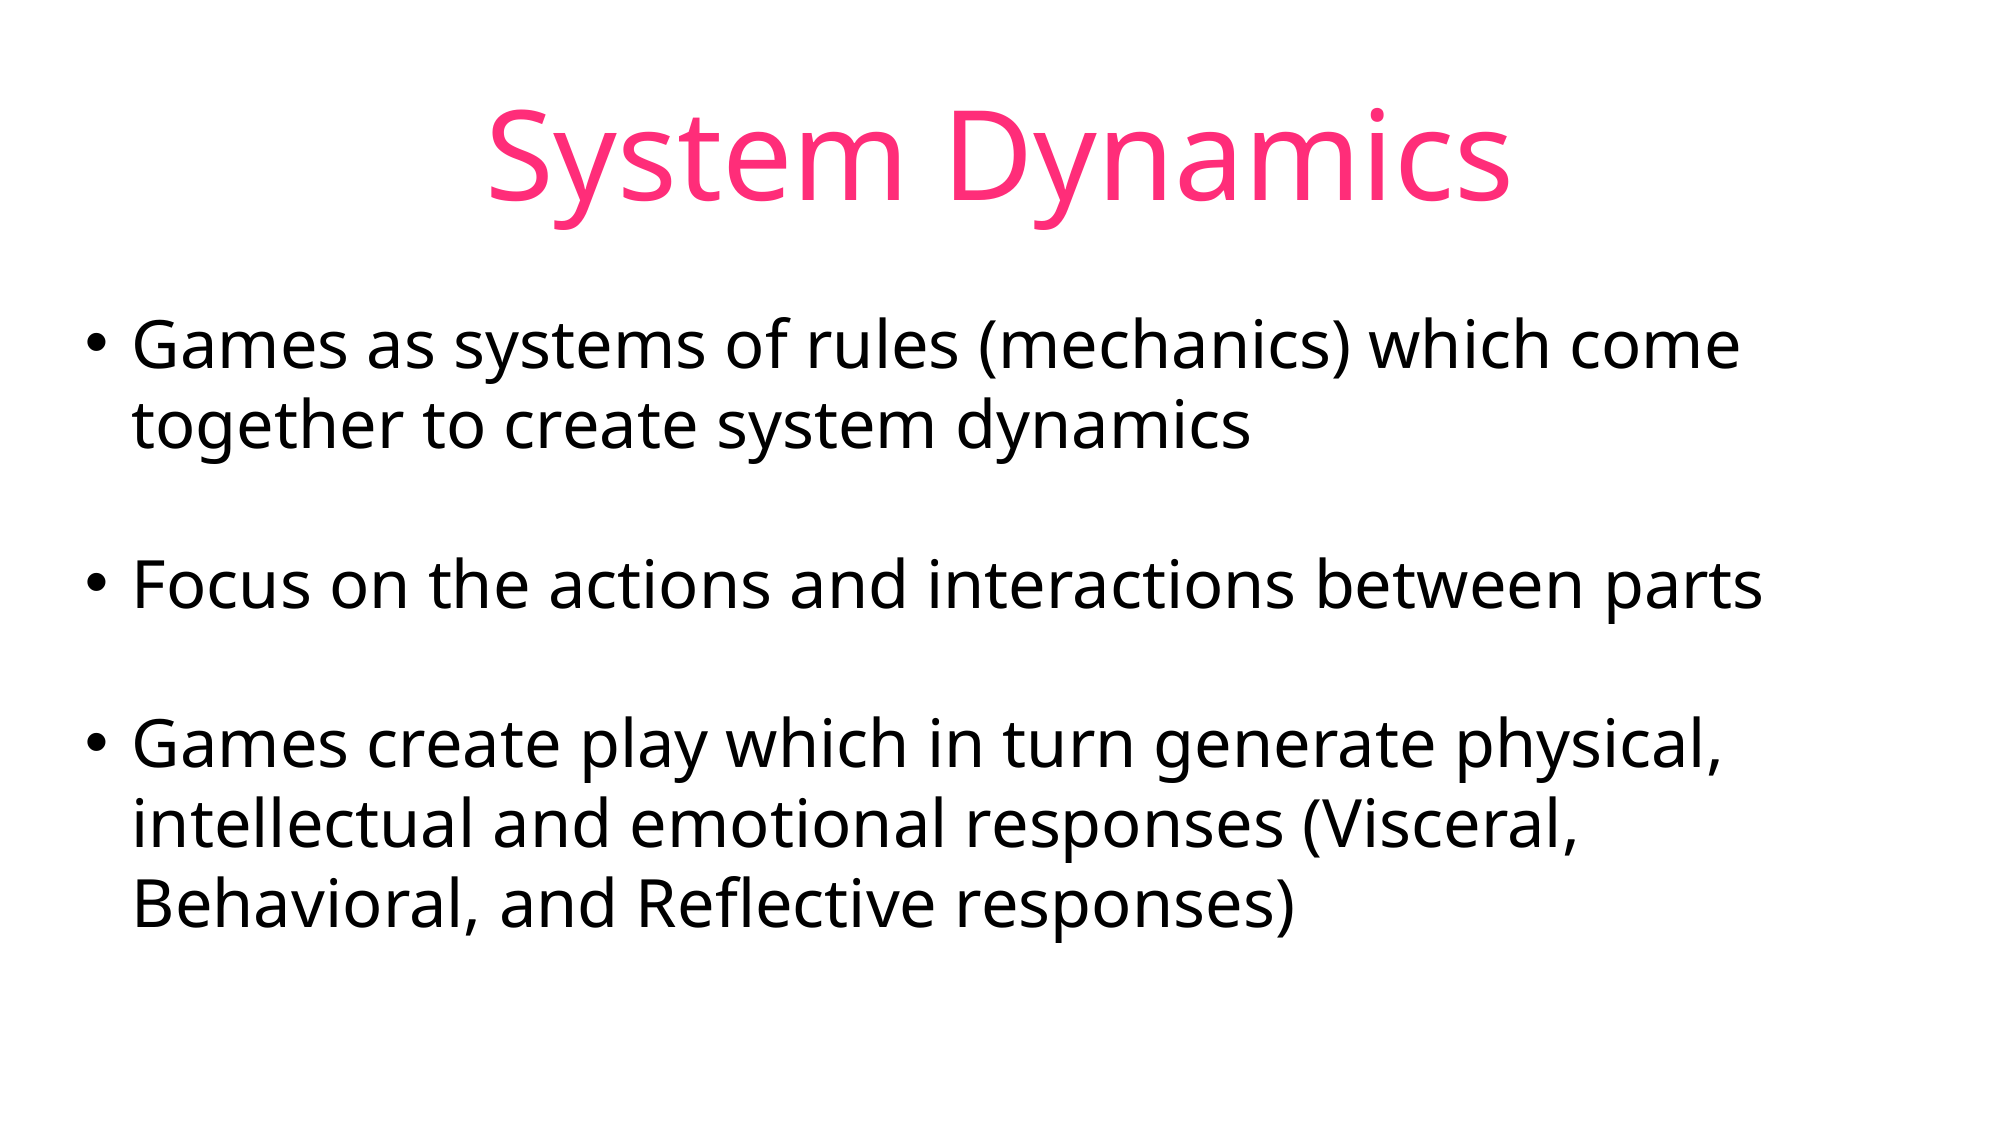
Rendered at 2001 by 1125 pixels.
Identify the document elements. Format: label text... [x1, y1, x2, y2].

text_box Games as systems of rules (mechanics) which come together to create system dynamics Focus on the actions and interactions between parts Games create play which in turn generate physical, intellectual and emotional responses (Visceral, Behavioral, and Reflective responses) [77, 294, 1923, 949]
title System Dynamics [249, 25, 1751, 294]
